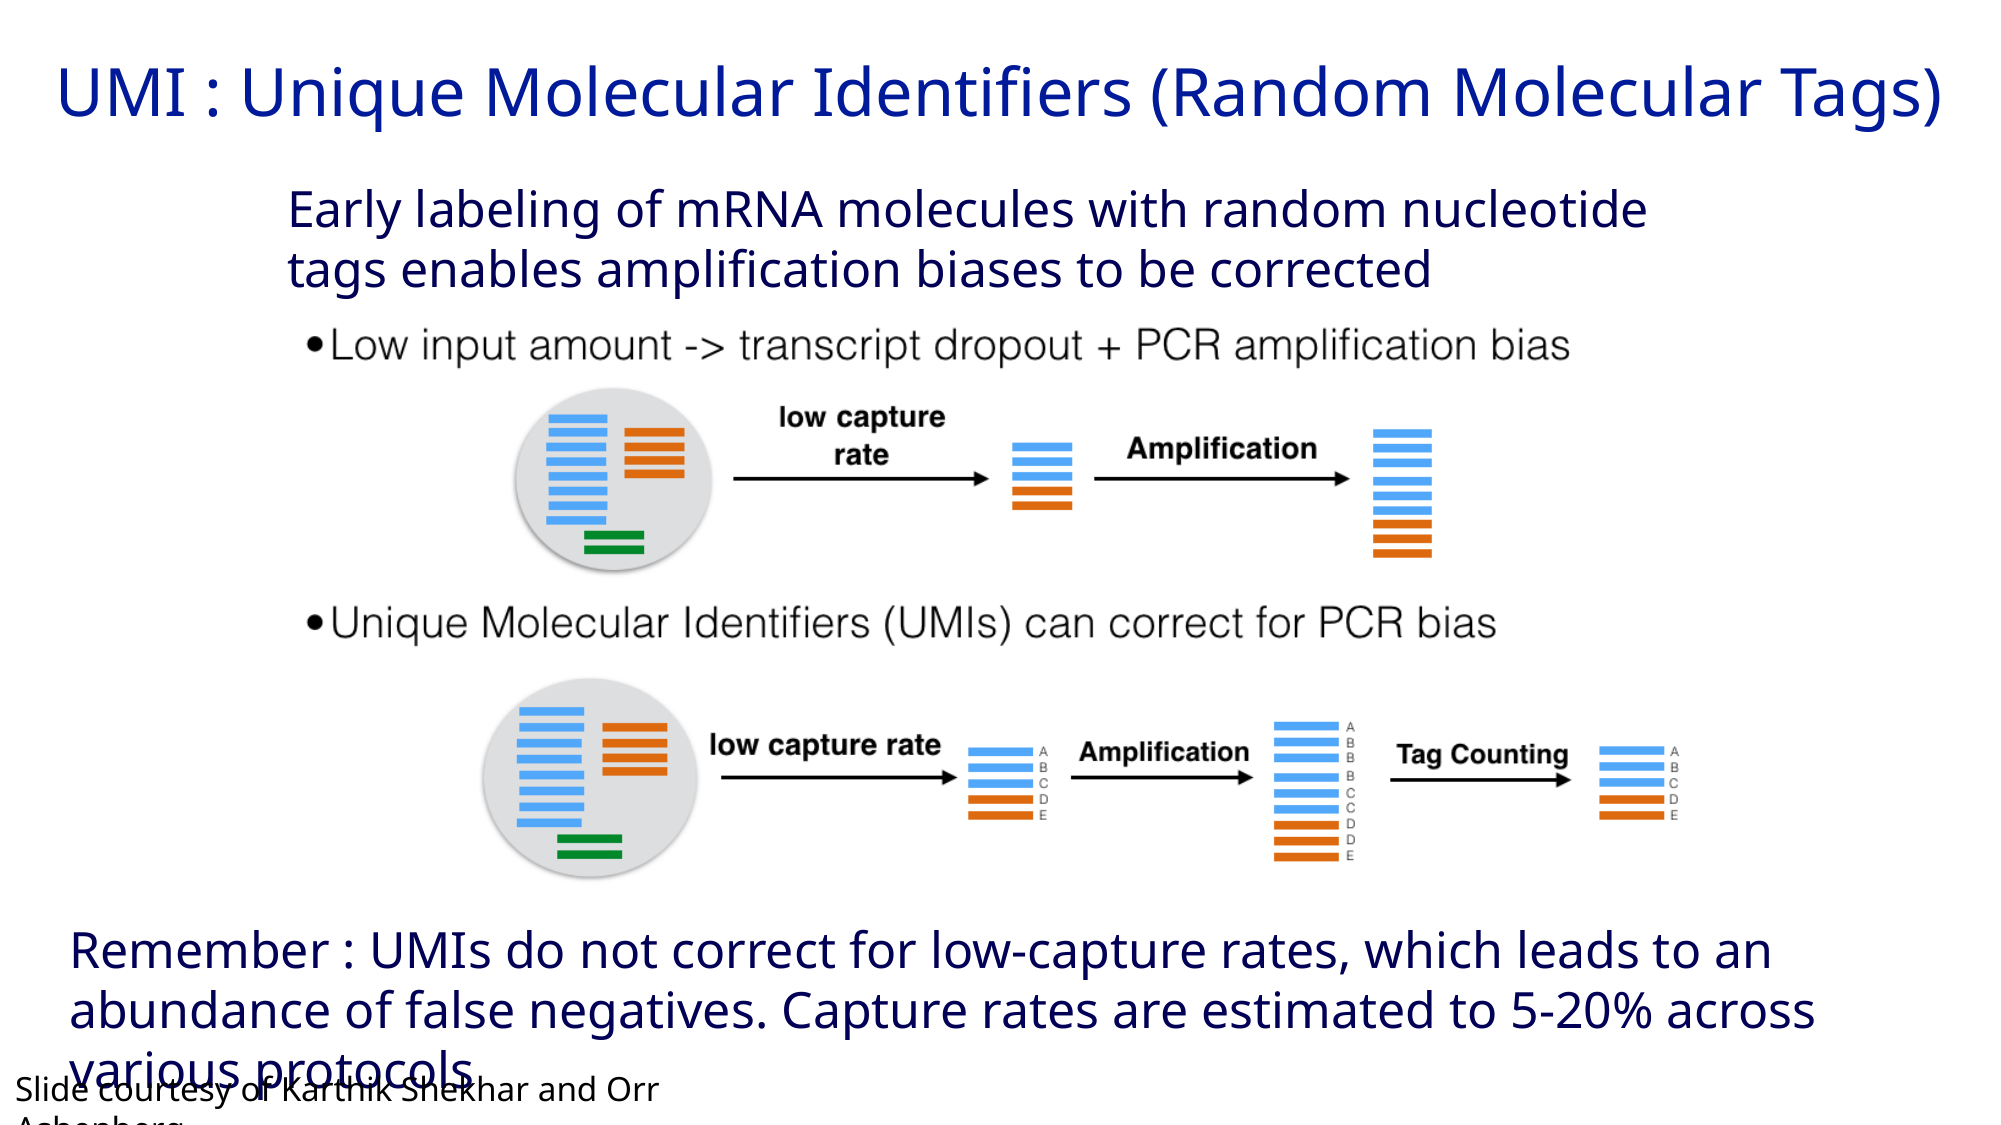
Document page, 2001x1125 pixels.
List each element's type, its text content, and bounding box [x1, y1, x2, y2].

text_box Remember : UMIs do not correct for low-capture rates, which leads to an abundance of false negatives. Capture rates are estimated to 5-20% across various protocols [61, 911, 2000, 1106]
text_box Slide courtesy of Karthik Shekhar and Orr Ashenberg [0, 1075, 818, 1125]
text_box Early labeling of mRNA molecules with random nucleotide tags enables amplification biases to be corrected [281, 181, 1732, 304]
picture [254, 313, 1761, 908]
text_box UMI : Unique Molecular Identifiers (Random Molecular Tags) [0, 0, 2000, 181]
